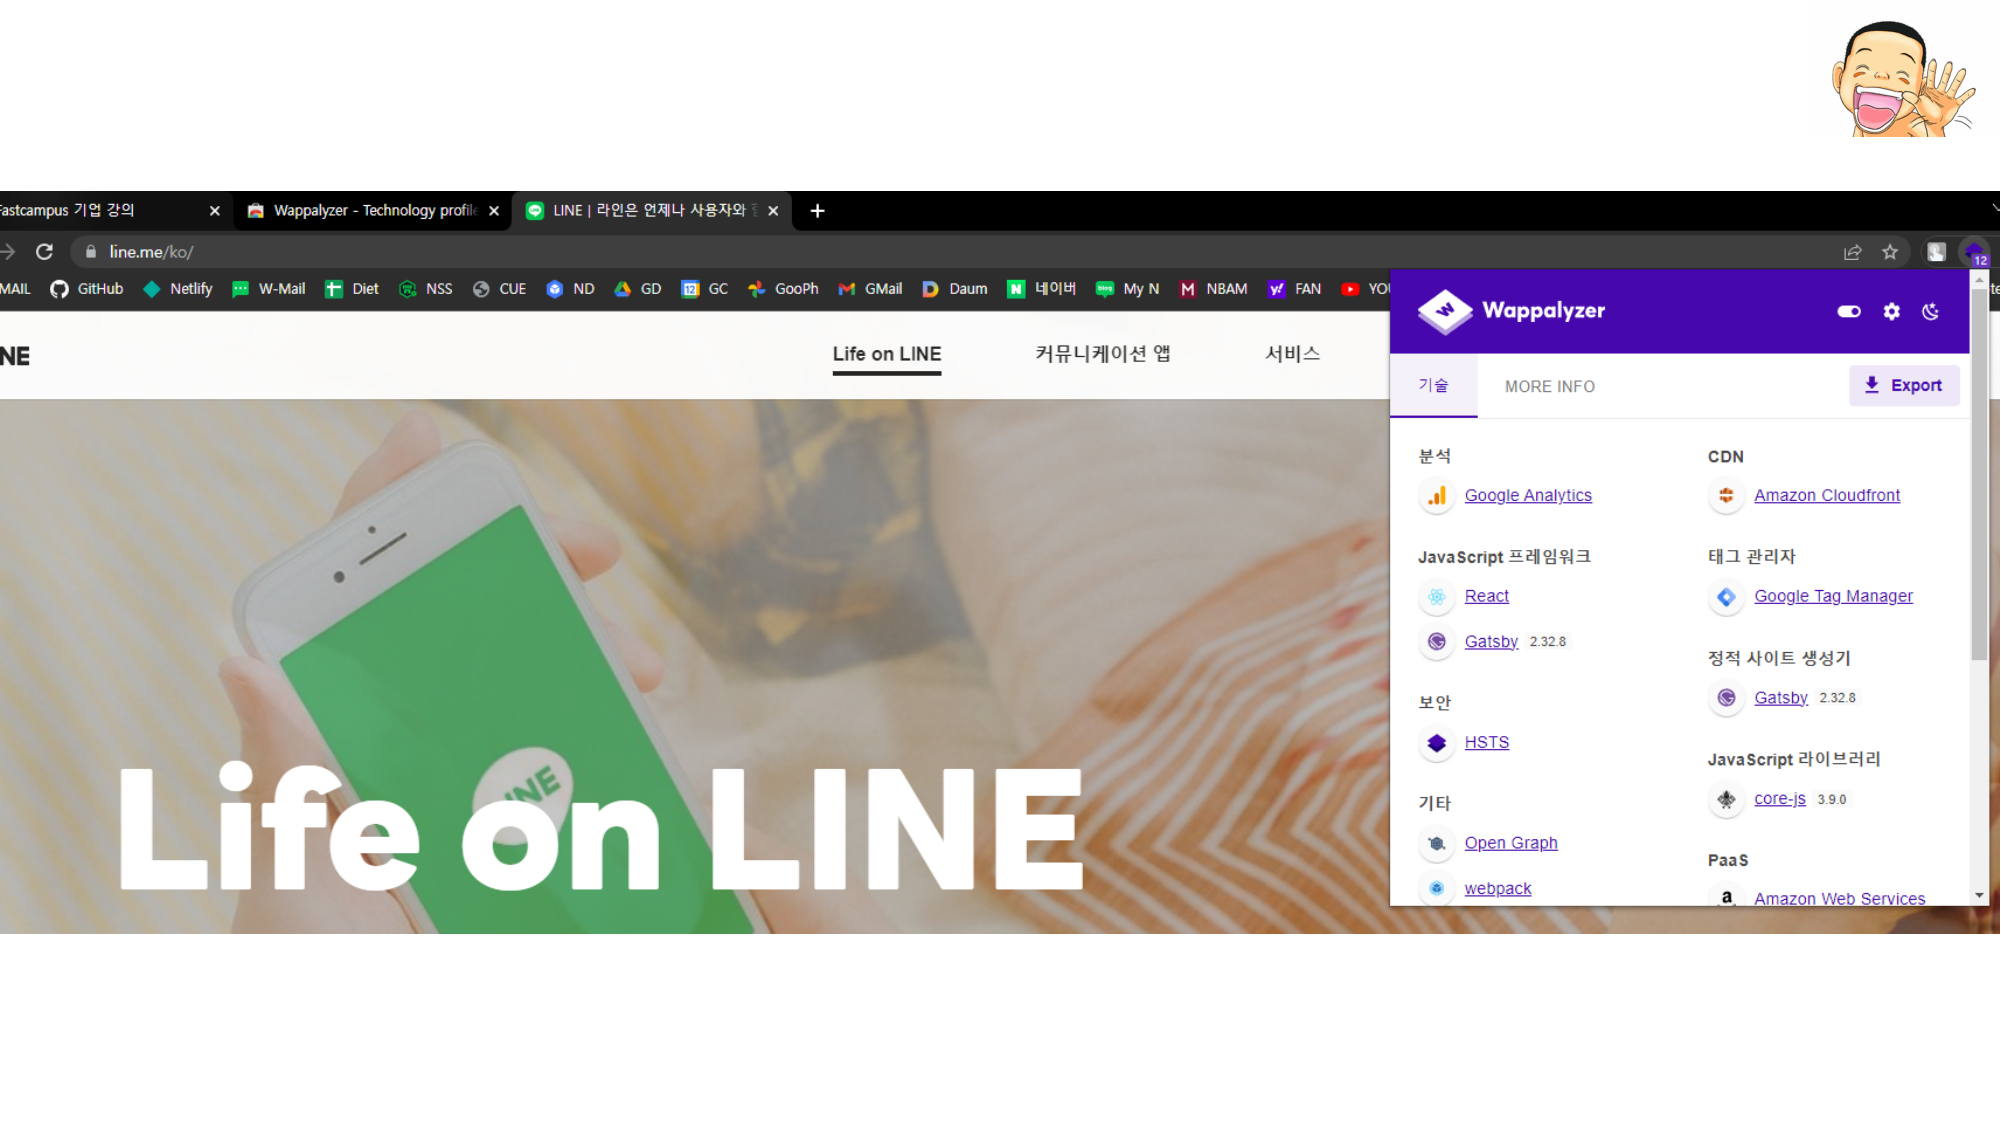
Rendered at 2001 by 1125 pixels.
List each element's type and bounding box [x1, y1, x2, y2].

picture [0, 191, 2000, 934]
picture [1808, 0, 2000, 137]
